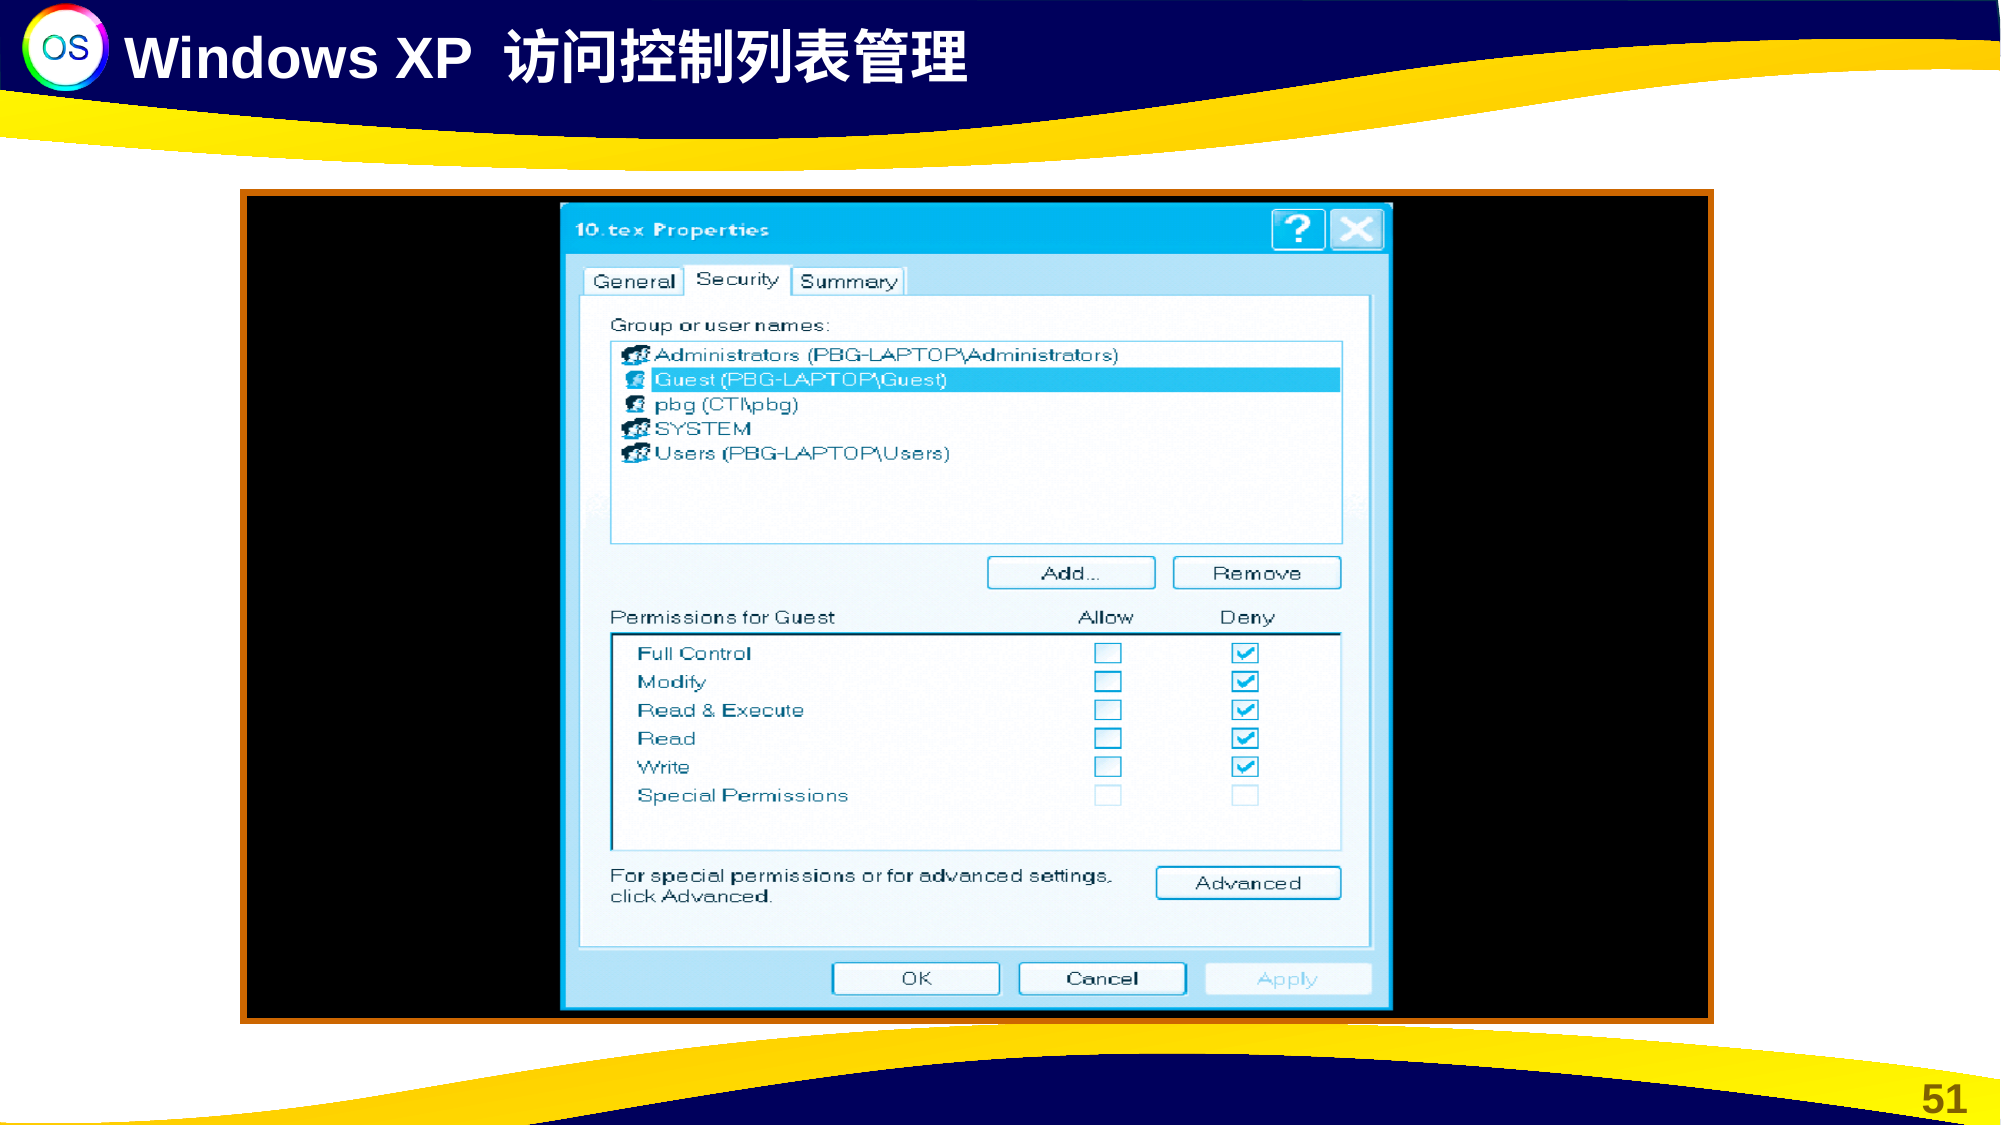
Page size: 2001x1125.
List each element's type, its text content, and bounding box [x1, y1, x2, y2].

text_box Windows XP 访问控制列表管理 [109, 12, 1263, 98]
picture [22, 3, 109, 91]
picture [246, 195, 1709, 1018]
